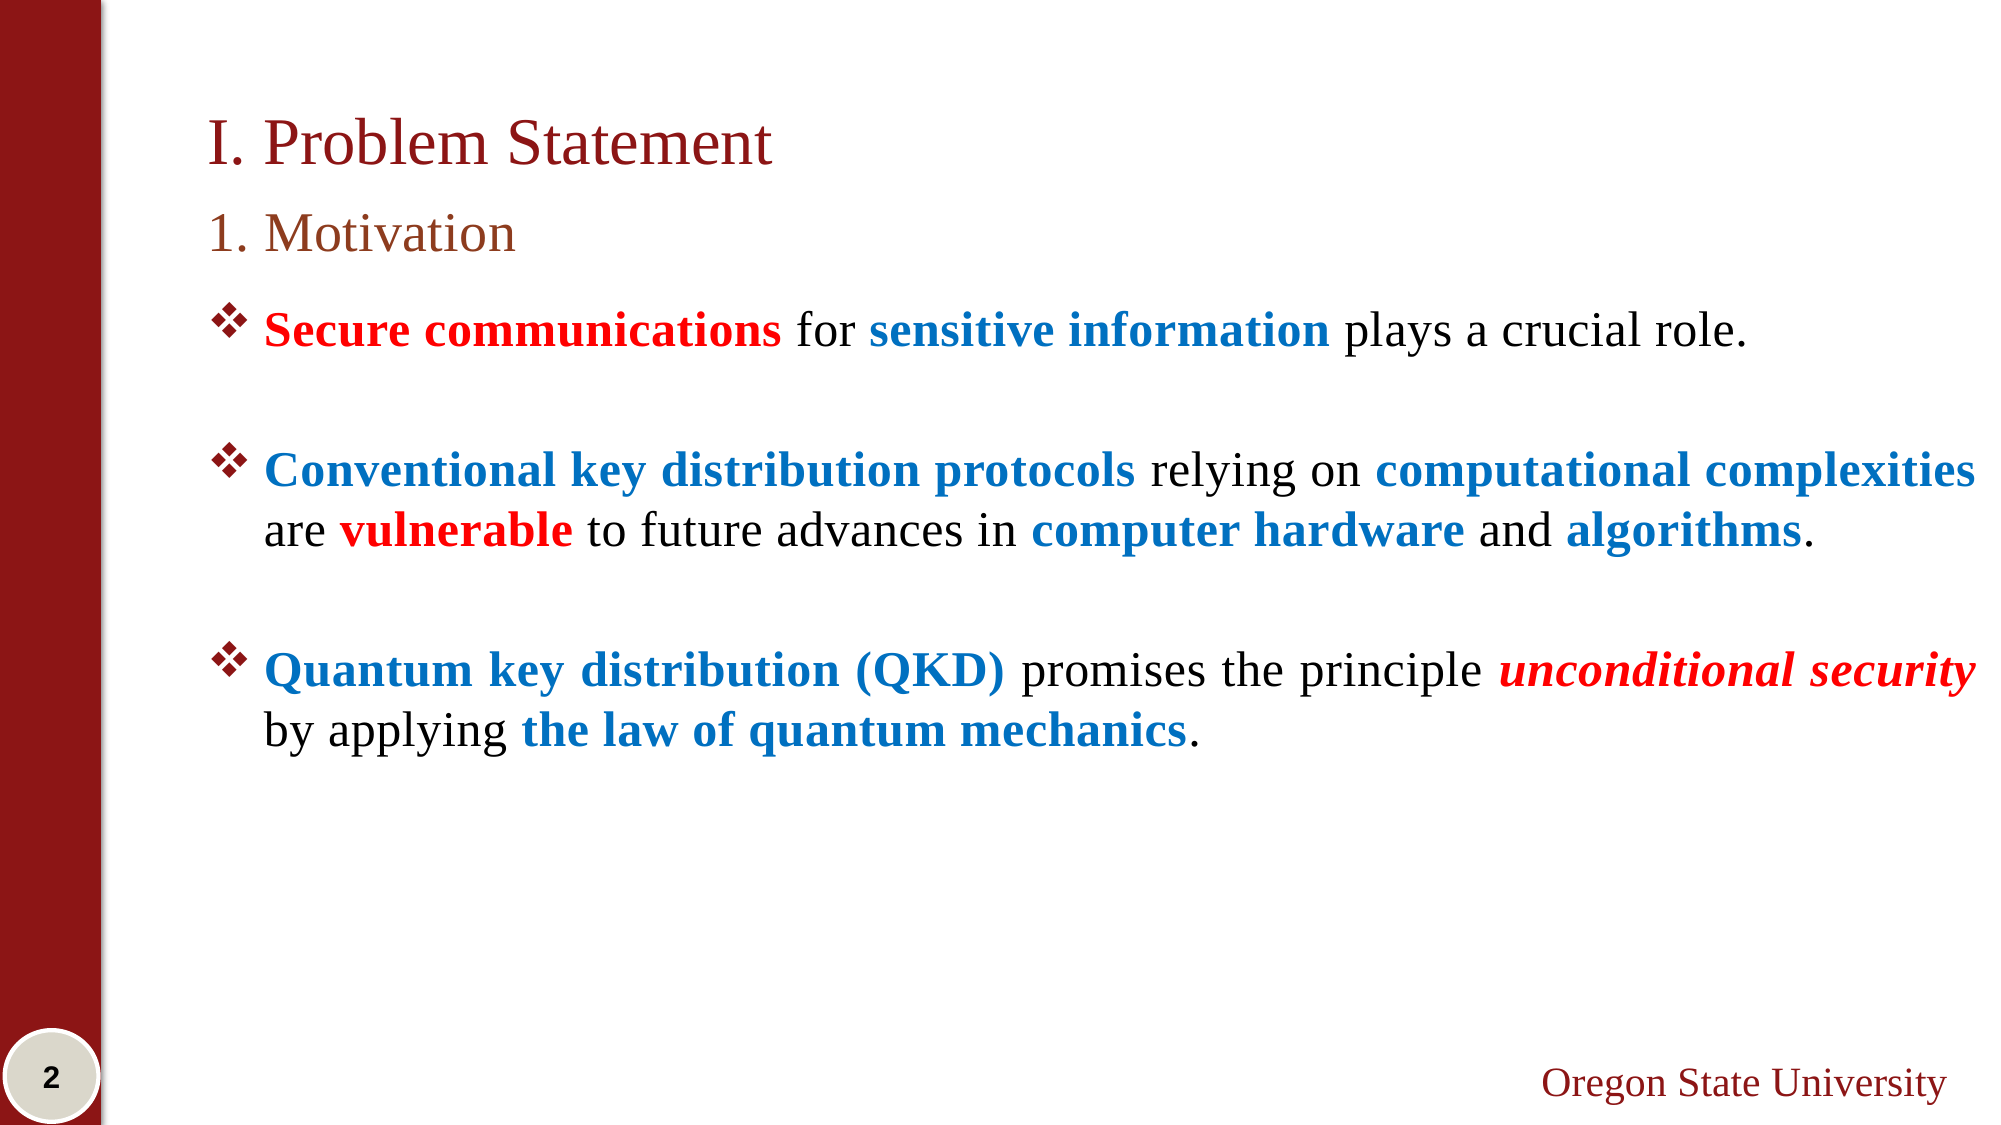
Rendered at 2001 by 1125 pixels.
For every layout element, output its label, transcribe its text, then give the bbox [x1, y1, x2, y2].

text_box Oregon State University [1541, 1055, 1996, 1106]
list Secure communications for sensitive information plays a crucial role. Conventional key distribution protocols relying on computational complexities are vulnerable to future advances in computer hardware and algorithms. Quantum key distribution (QKD) promises the principle unconditional security by applying the law of quantum mechanics. [207, 288, 1978, 836]
text_box 1. Motivation [207, 185, 781, 273]
text_box 2 [2, 1028, 101, 1124]
title I. Problem Statement [207, 78, 1894, 186]
